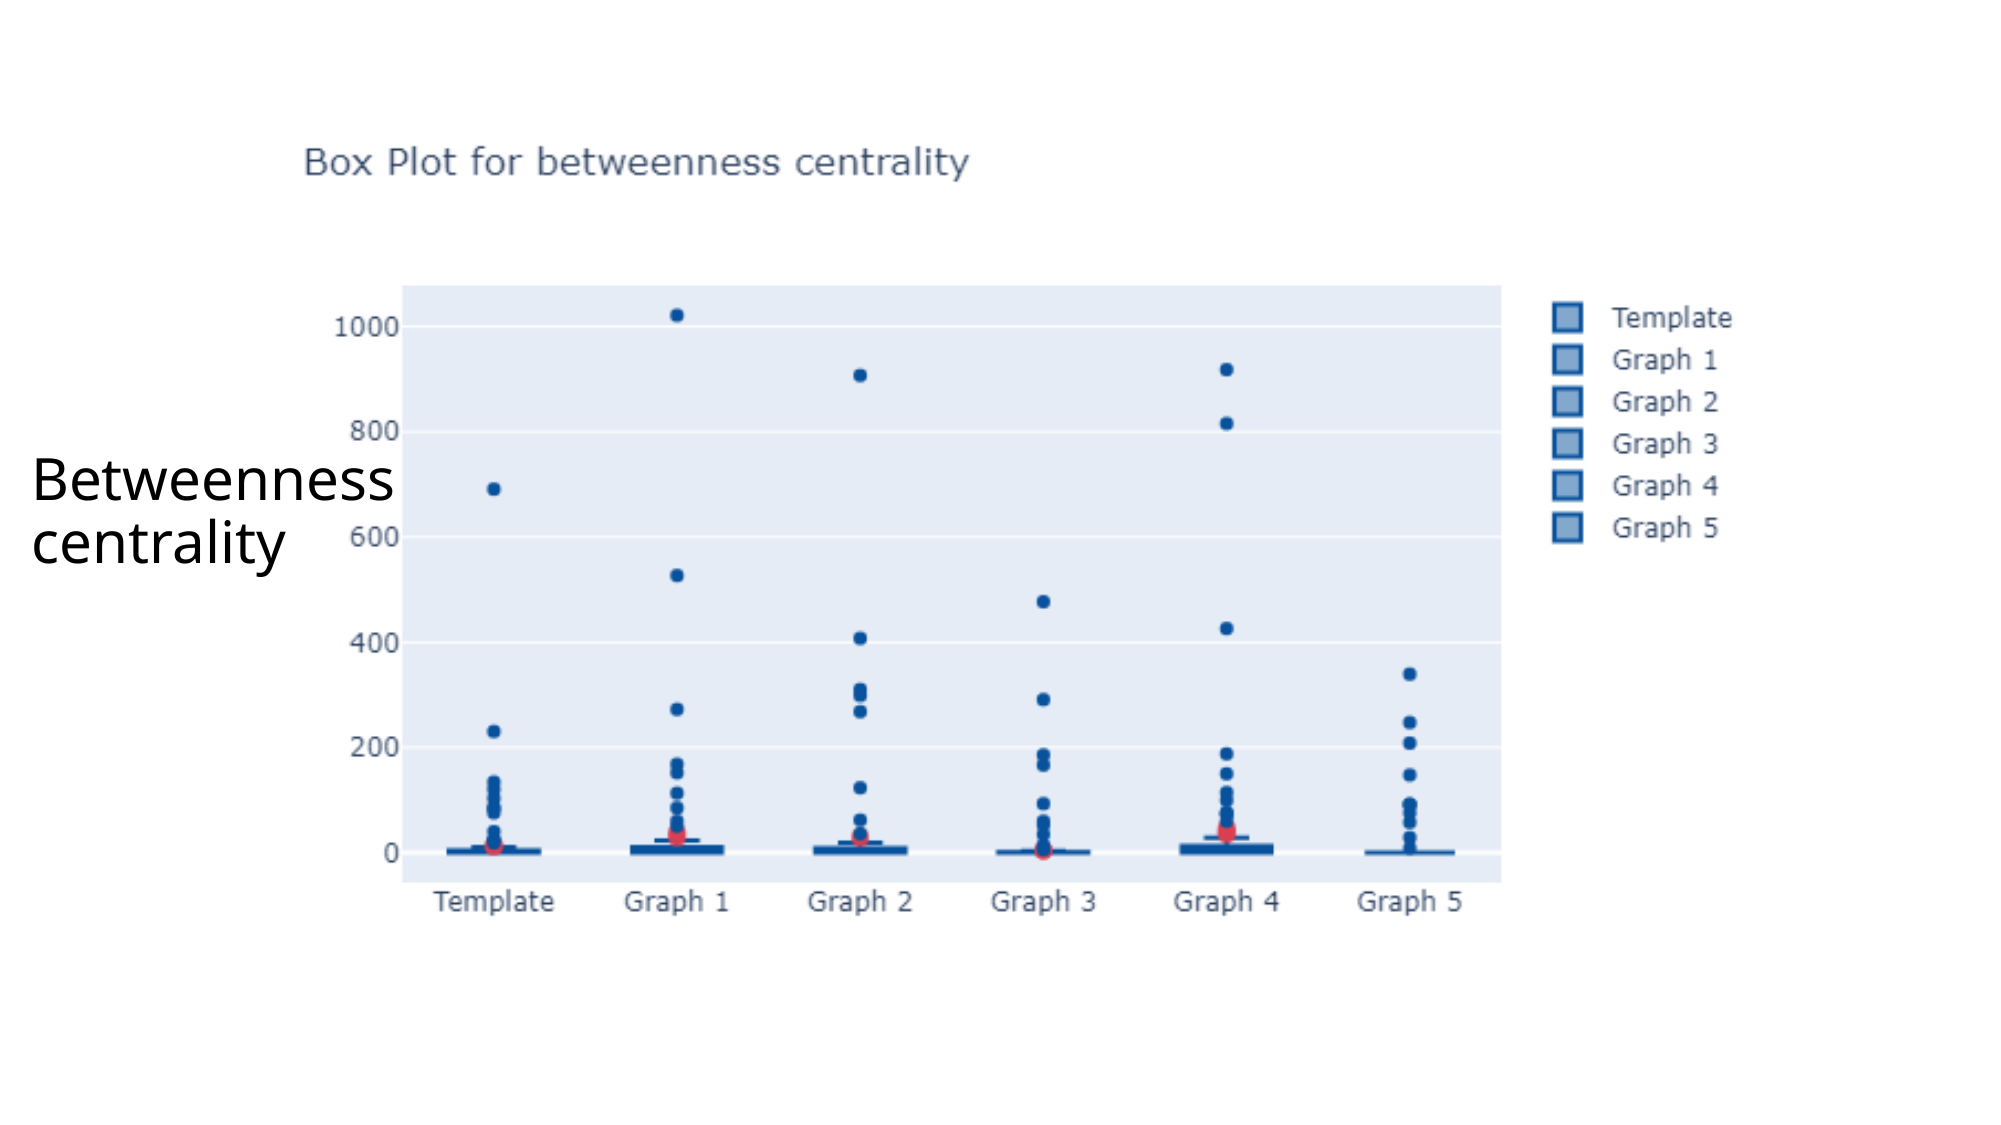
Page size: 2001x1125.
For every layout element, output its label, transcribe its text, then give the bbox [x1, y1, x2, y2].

picture [226, 65, 1774, 1060]
text_box Betweenness centrality [16, 442, 226, 661]
